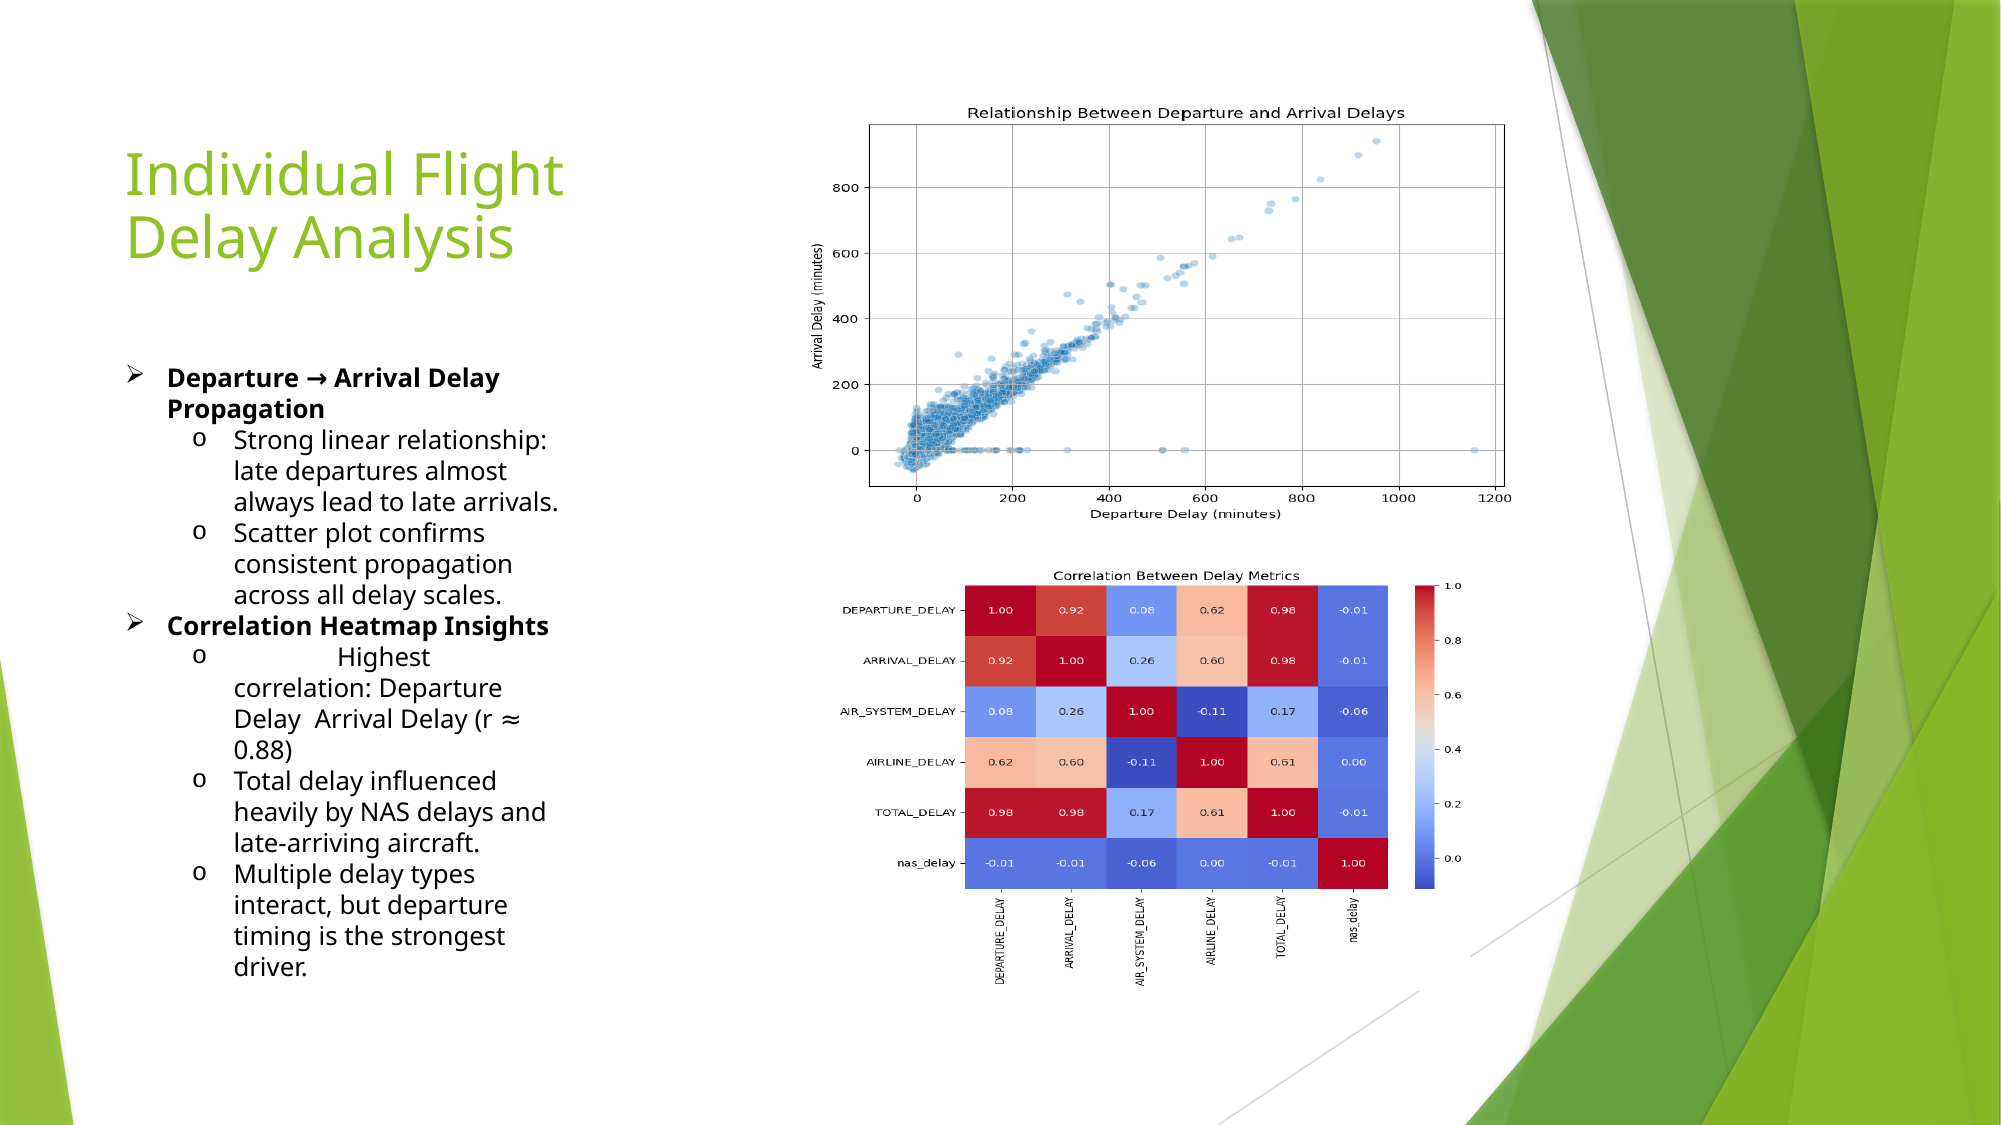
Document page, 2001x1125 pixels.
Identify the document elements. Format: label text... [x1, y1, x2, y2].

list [801, 99, 1523, 528]
text_box Departure → Arrival Delay Propagation Strong linear relationship: late departures almost always lead to late arrivals. Scatter plot confirms consistent propagation across all delay scales. Correlation Heatmap Insights Highest correlation: Departure Delay Arrival Delay (r ≈ 0.88) Total delay influenced heavily by NAS delays and late-arriving aircraft. Multiple delay types interact, but departure timing is the strongest driver. [110, 354, 591, 991]
picture [831, 563, 1470, 992]
title Individual Flight Delay Analysis [110, 99, 592, 317]
